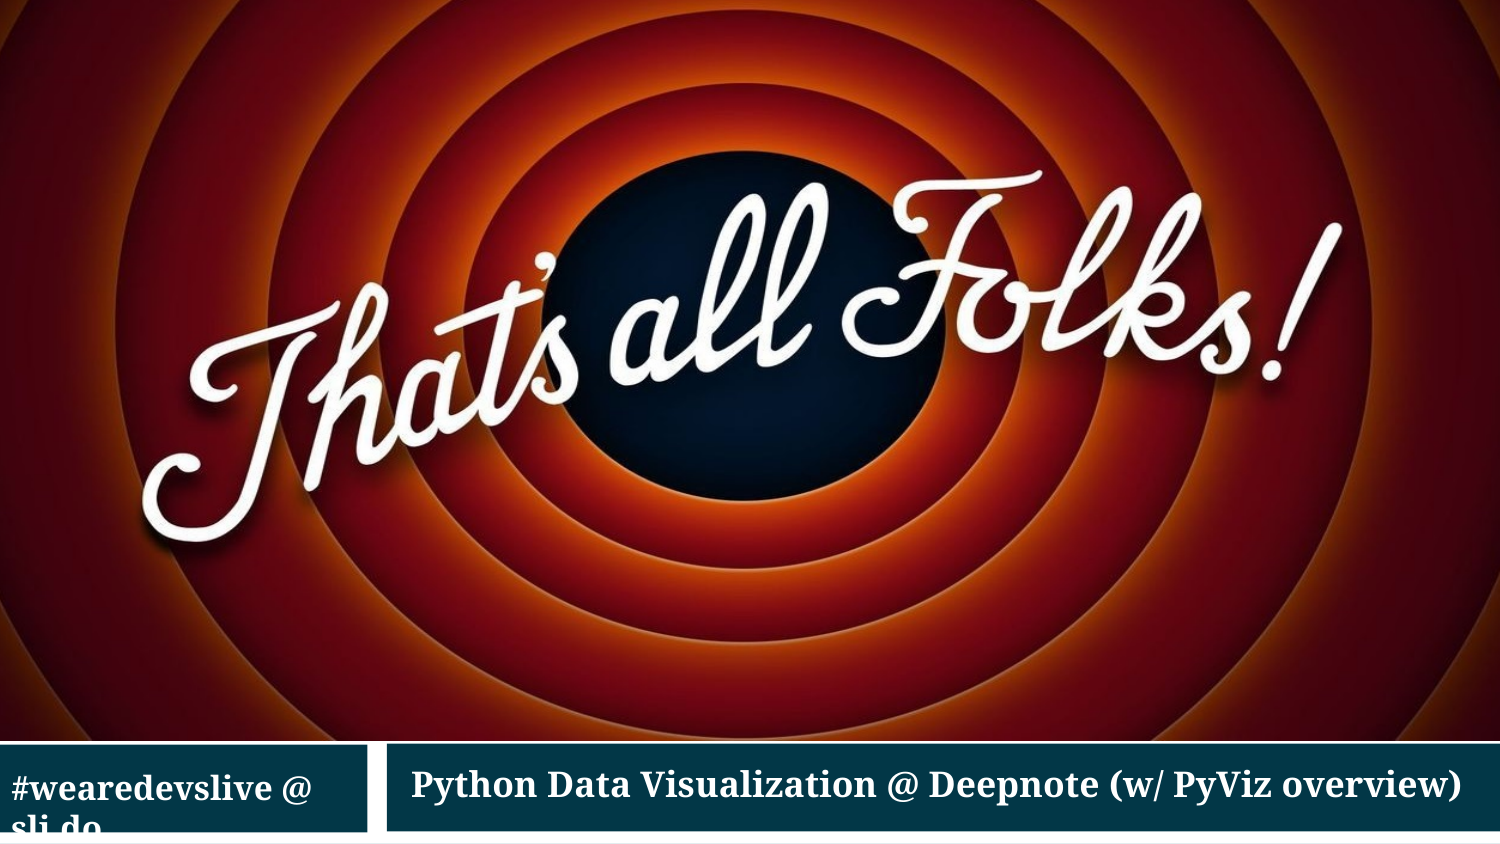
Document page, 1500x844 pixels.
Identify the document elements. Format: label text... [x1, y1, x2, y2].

picture [0, 0, 1500, 742]
text_box #wearedevslive @ sli.do [0, 761, 409, 835]
text_box Python Data Visualization @ Deepnote (w/ PyViz overview) [400, 750, 1500, 826]
